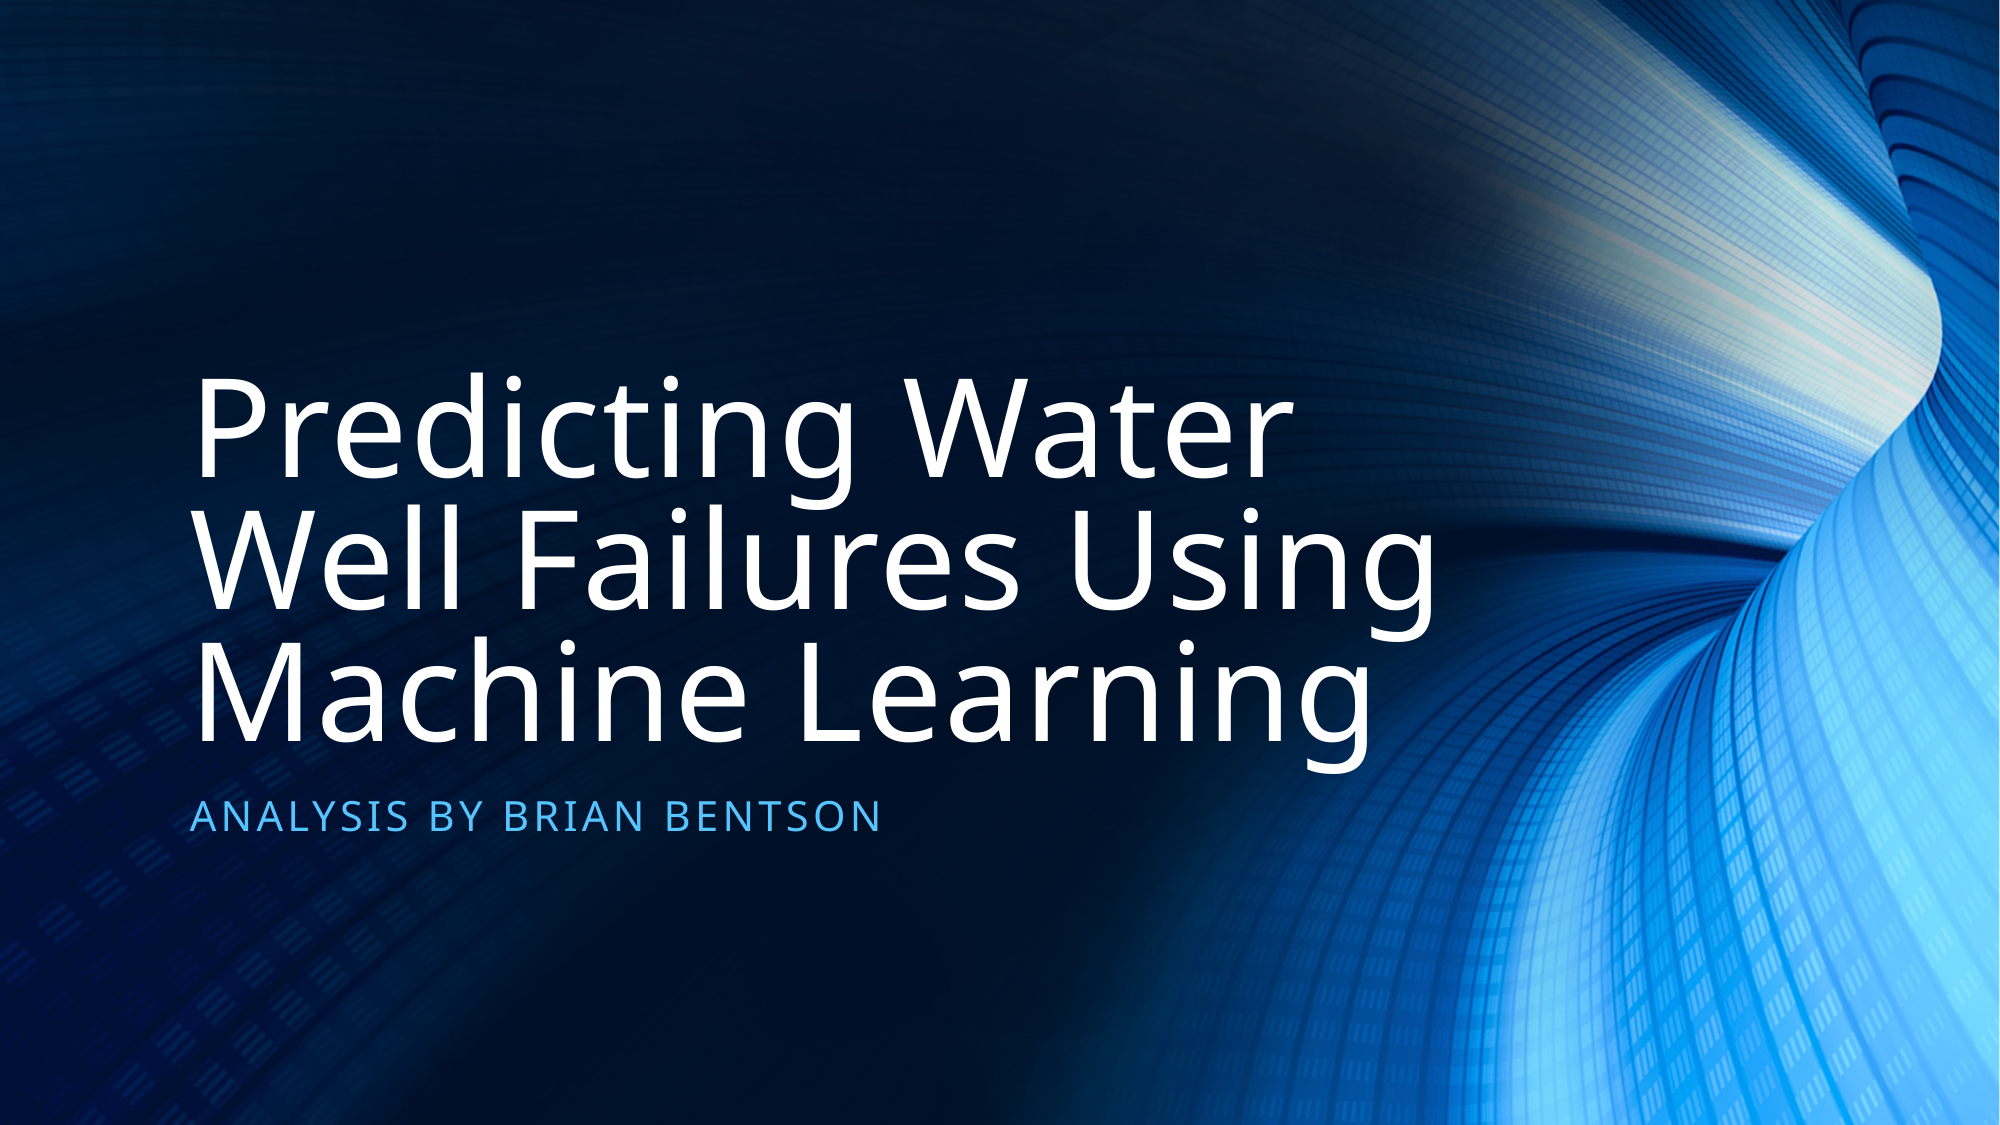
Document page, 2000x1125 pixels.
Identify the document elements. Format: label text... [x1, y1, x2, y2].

subtitle Analysis by Brian Bentson [174, 787, 1525, 988]
picture [0, 0, 2000, 1125]
title Predicting Water Well Failures Using Machine Learning [174, 299, 1525, 775]
